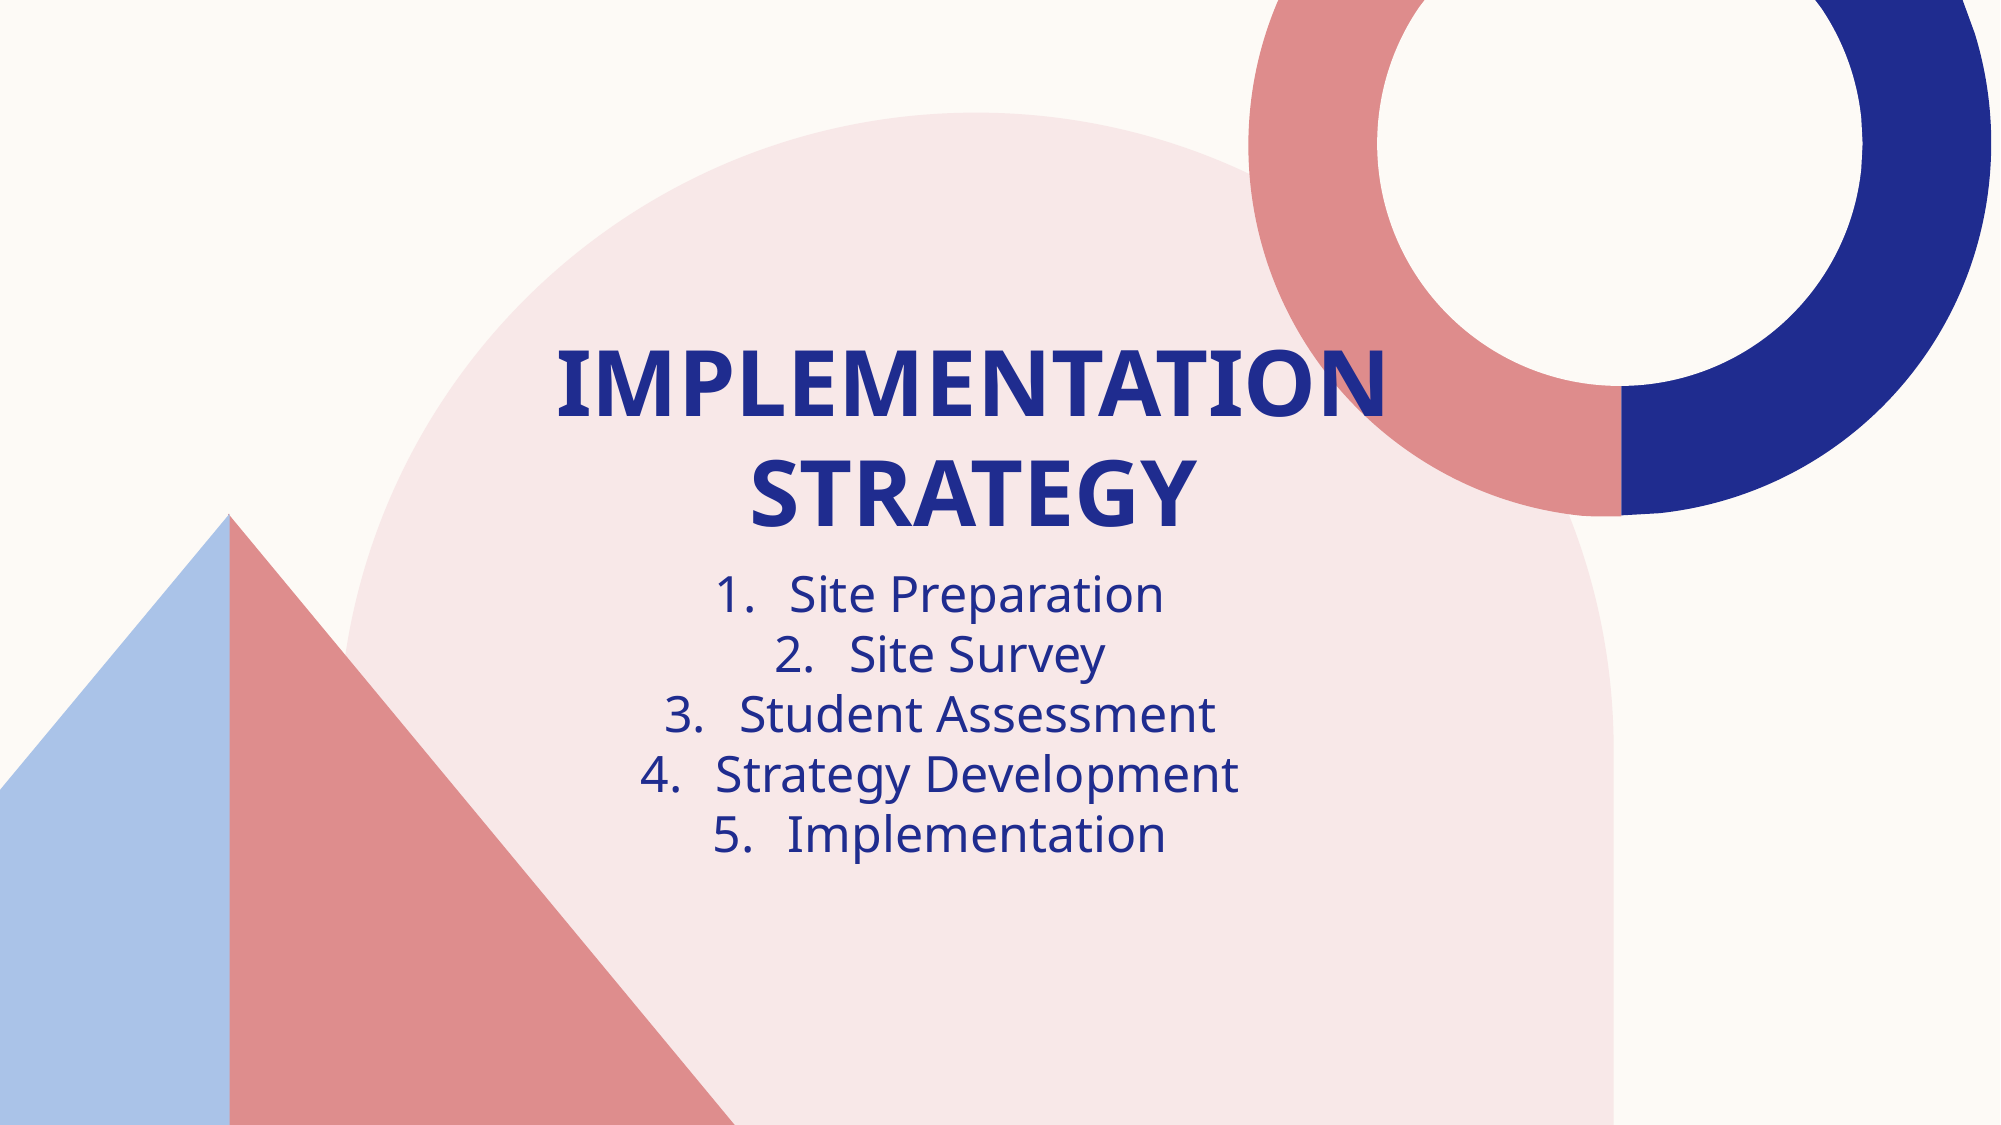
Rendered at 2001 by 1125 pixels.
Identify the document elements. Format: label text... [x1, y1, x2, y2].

list Site Preparation Site Survey Student Assessment Strategy Development Implementation [476, 562, 1405, 986]
title Implementation strategy [448, 317, 1499, 444]
